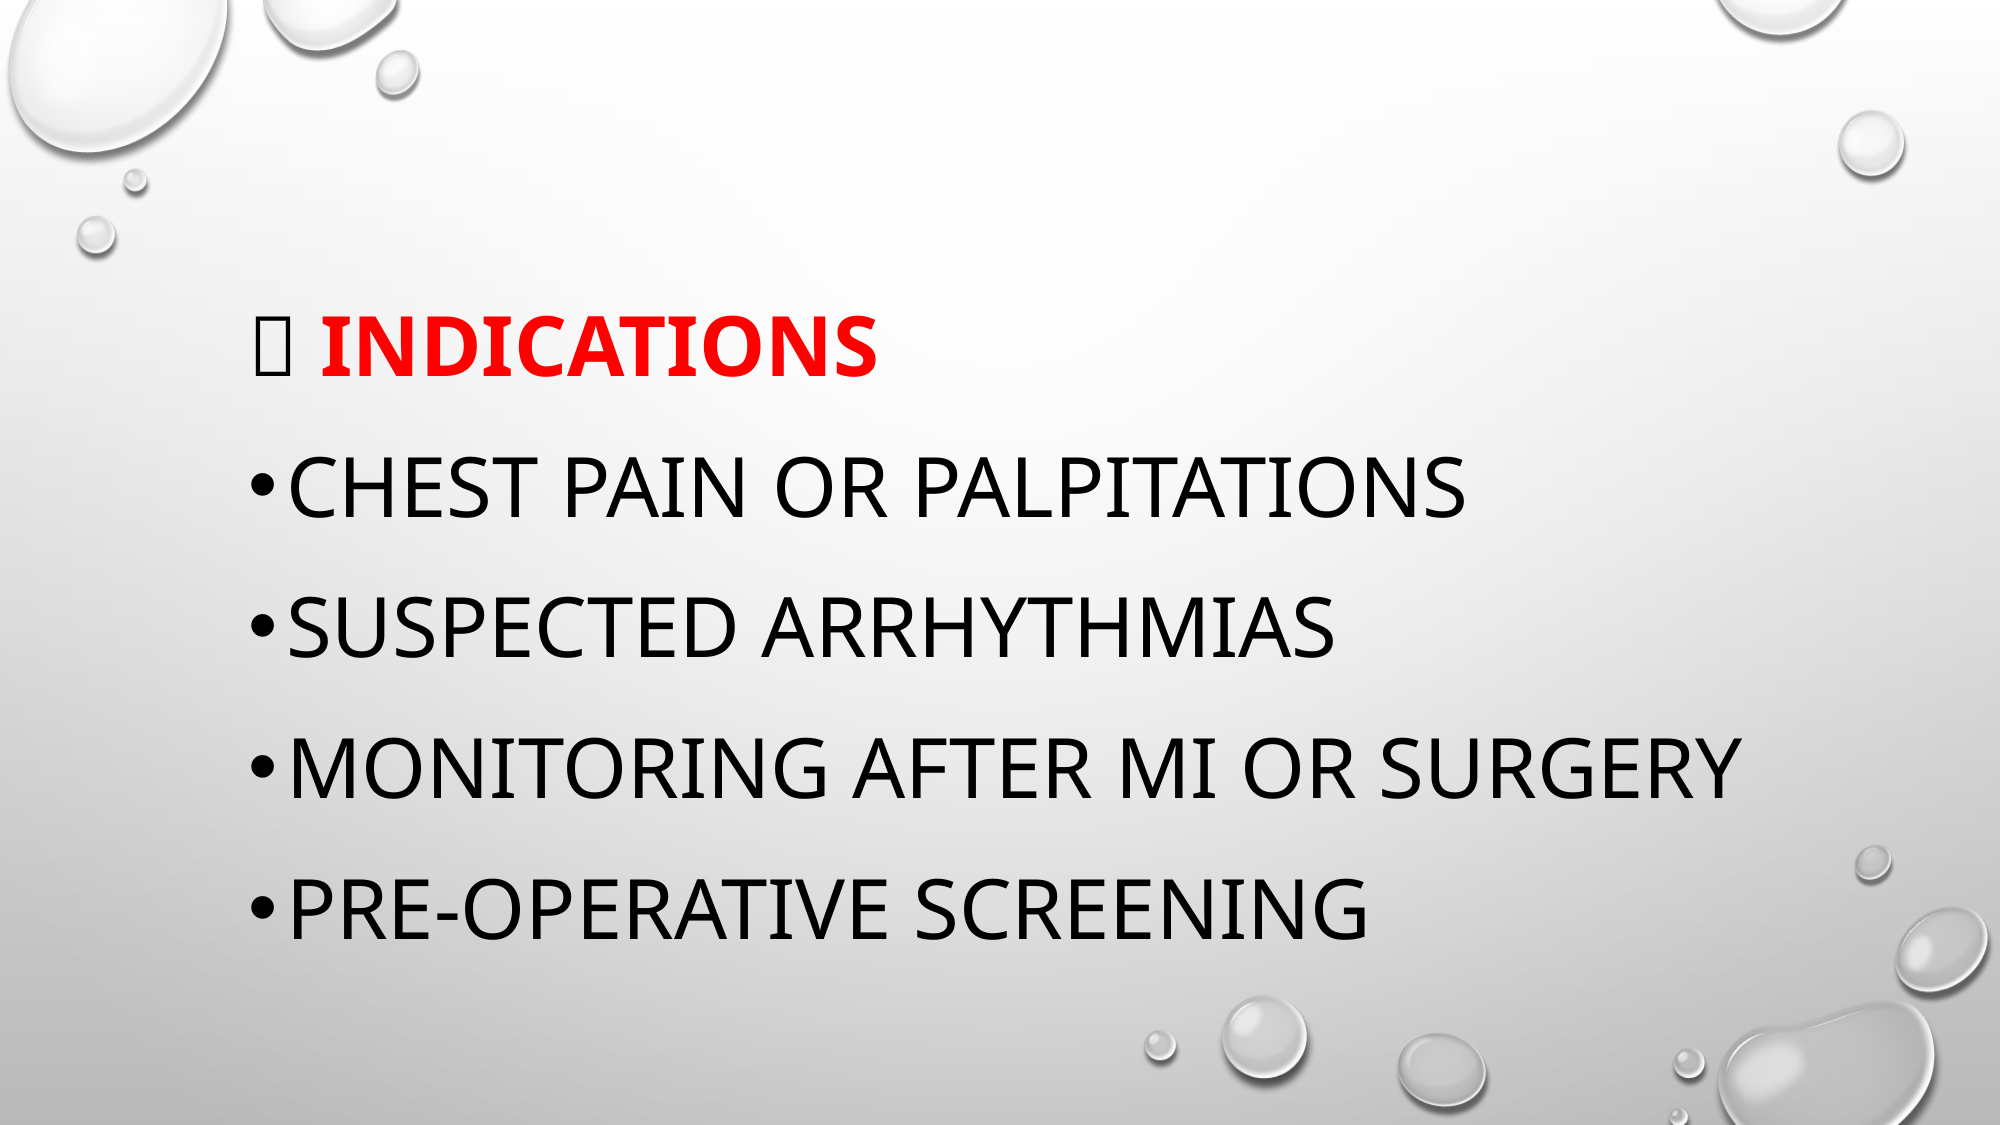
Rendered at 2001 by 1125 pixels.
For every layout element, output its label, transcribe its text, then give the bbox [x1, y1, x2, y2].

list 🔹 Indications Chest pain or palpitations Suspected arrhythmias Monitoring after MI or surgery Pre-operative screening [233, 265, 1850, 1064]
picture [0, 0, 2000, 1125]
